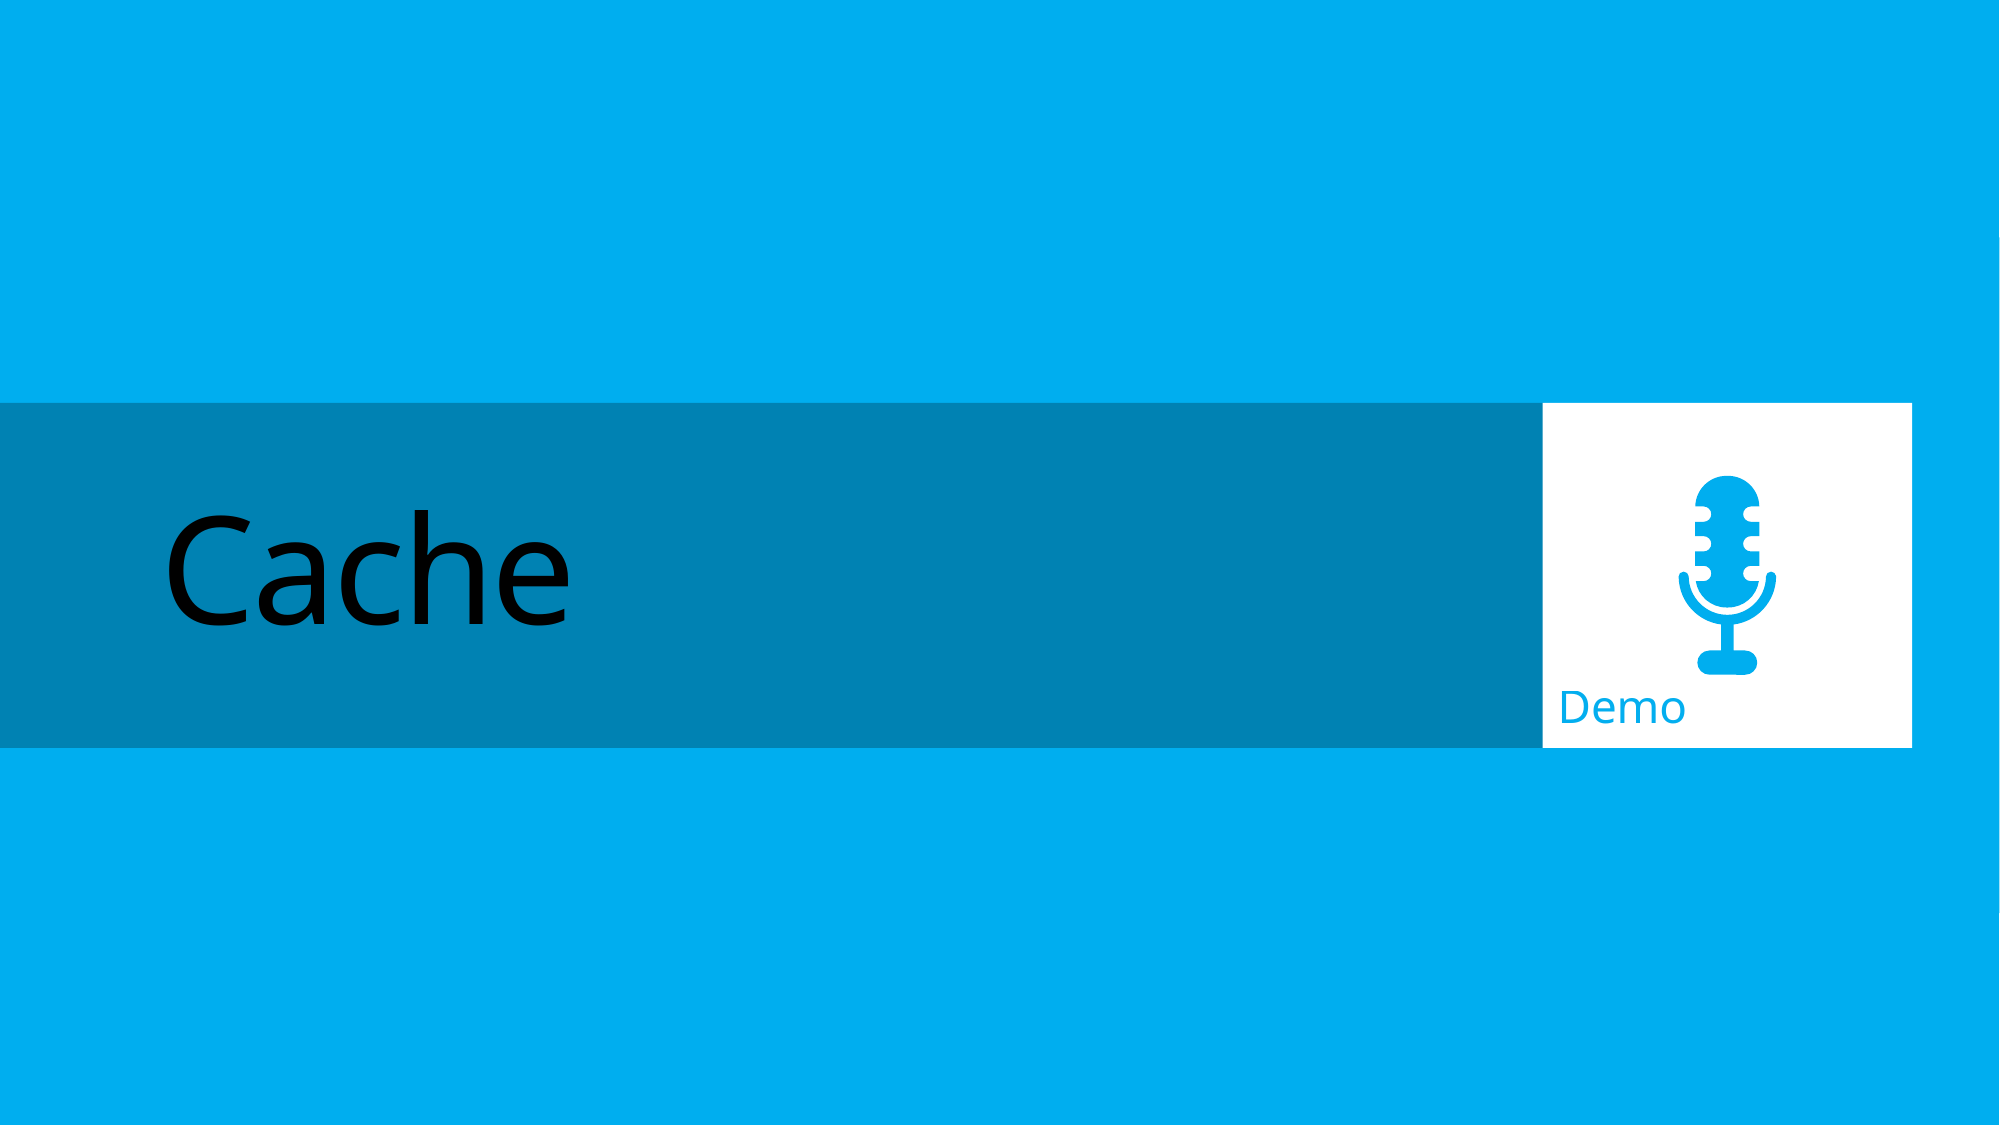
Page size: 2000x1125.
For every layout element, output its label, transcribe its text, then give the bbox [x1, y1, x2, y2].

title Cache [160, 493, 1542, 658]
text_box [0, 402, 1542, 749]
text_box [1542, 237, 2000, 914]
